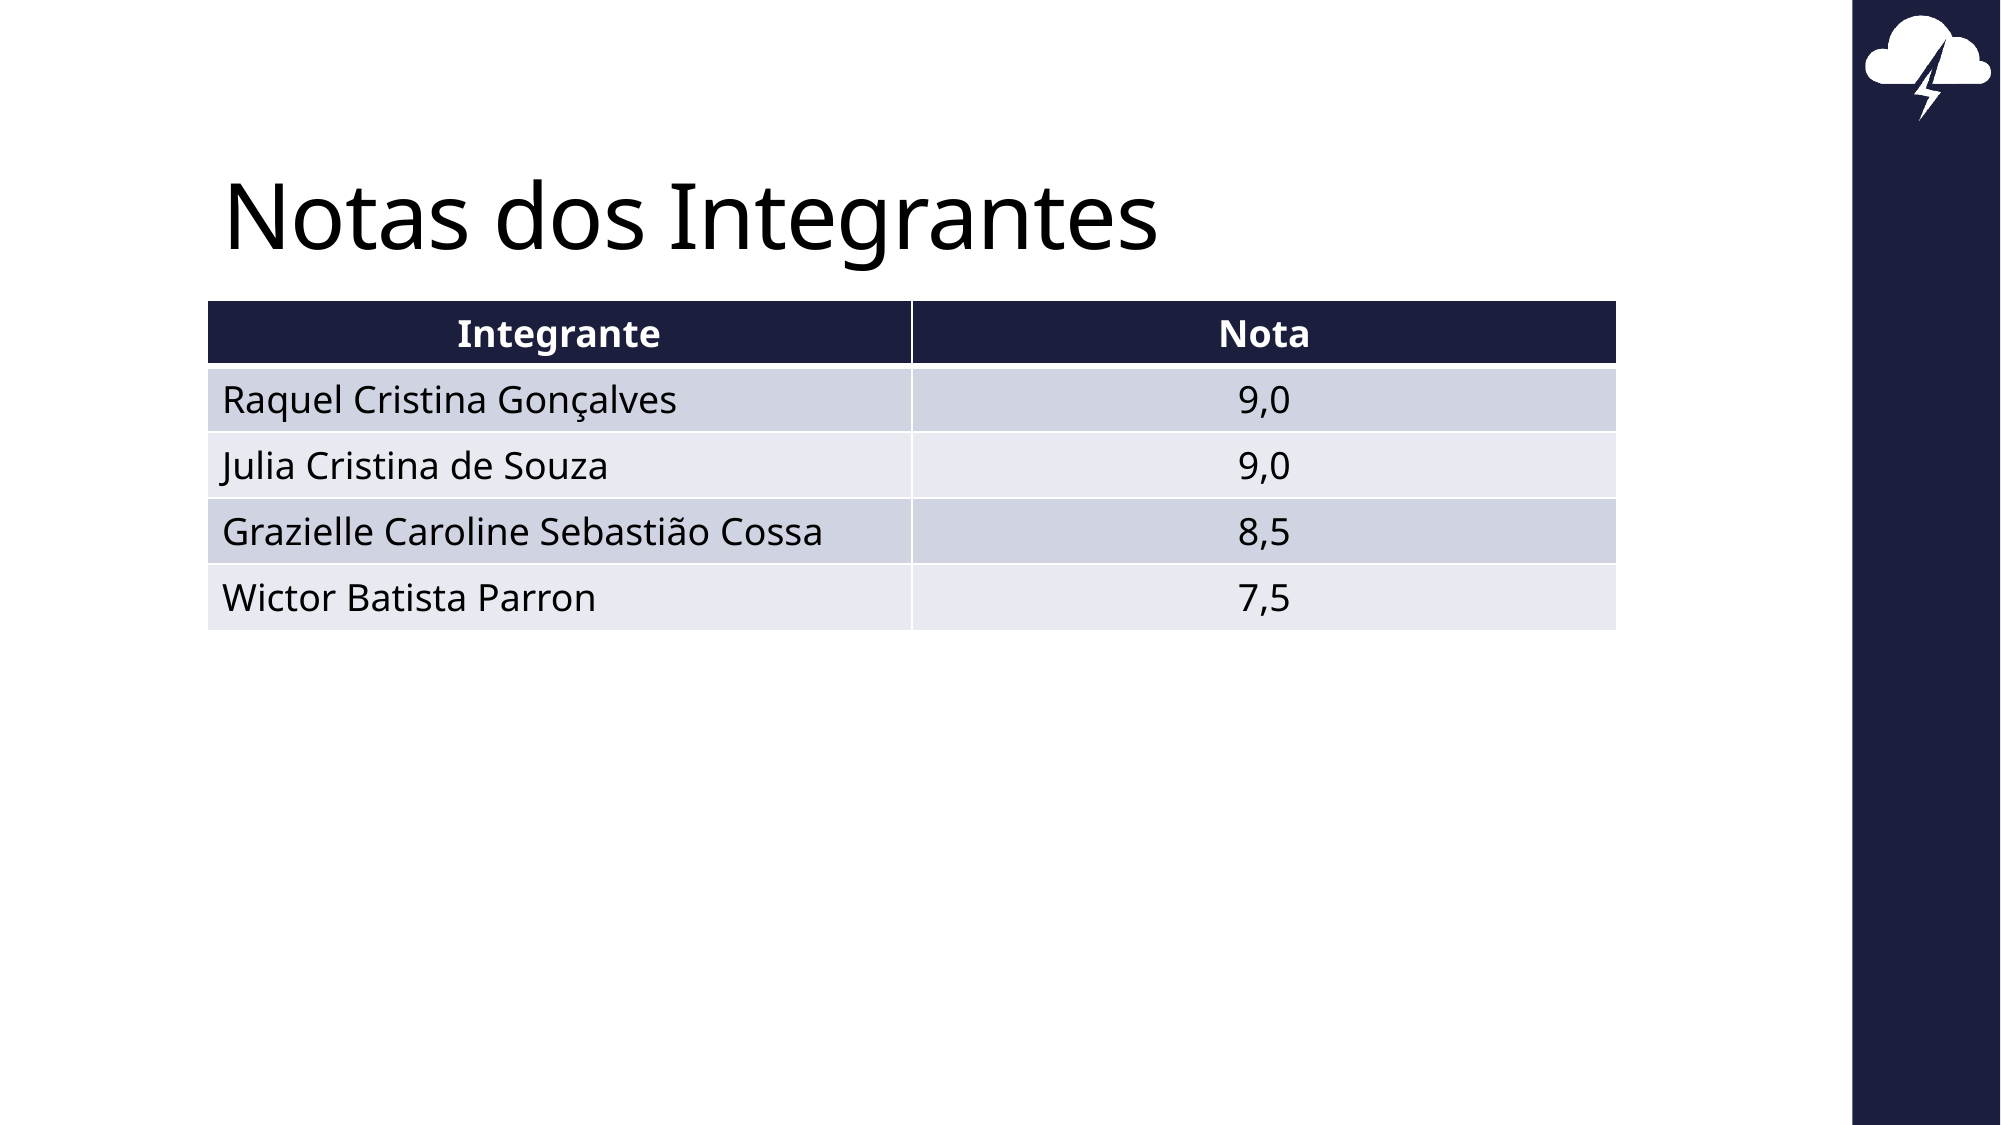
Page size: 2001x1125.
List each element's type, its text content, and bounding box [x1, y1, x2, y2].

table_header Nota [913, 301, 1616, 363]
table_cell Raquel Cristina Gonçalves [208, 369, 911, 431]
picture [1861, 11, 1993, 126]
table_cell Grazielle Caroline Sebastião Cossa [208, 499, 911, 563]
table_header Integrante [208, 301, 911, 363]
table_cell 8,5 [913, 499, 1616, 563]
title Notas dos Integrantes [206, 60, 1797, 278]
table_cell Wictor Batista Parron [208, 565, 911, 630]
table_cell 7,5 [913, 565, 1616, 630]
table_cell Julia Cristina de Souza [208, 433, 911, 497]
table_cell 9,0 [913, 433, 1616, 497]
table_cell 9,0 [913, 369, 1616, 431]
